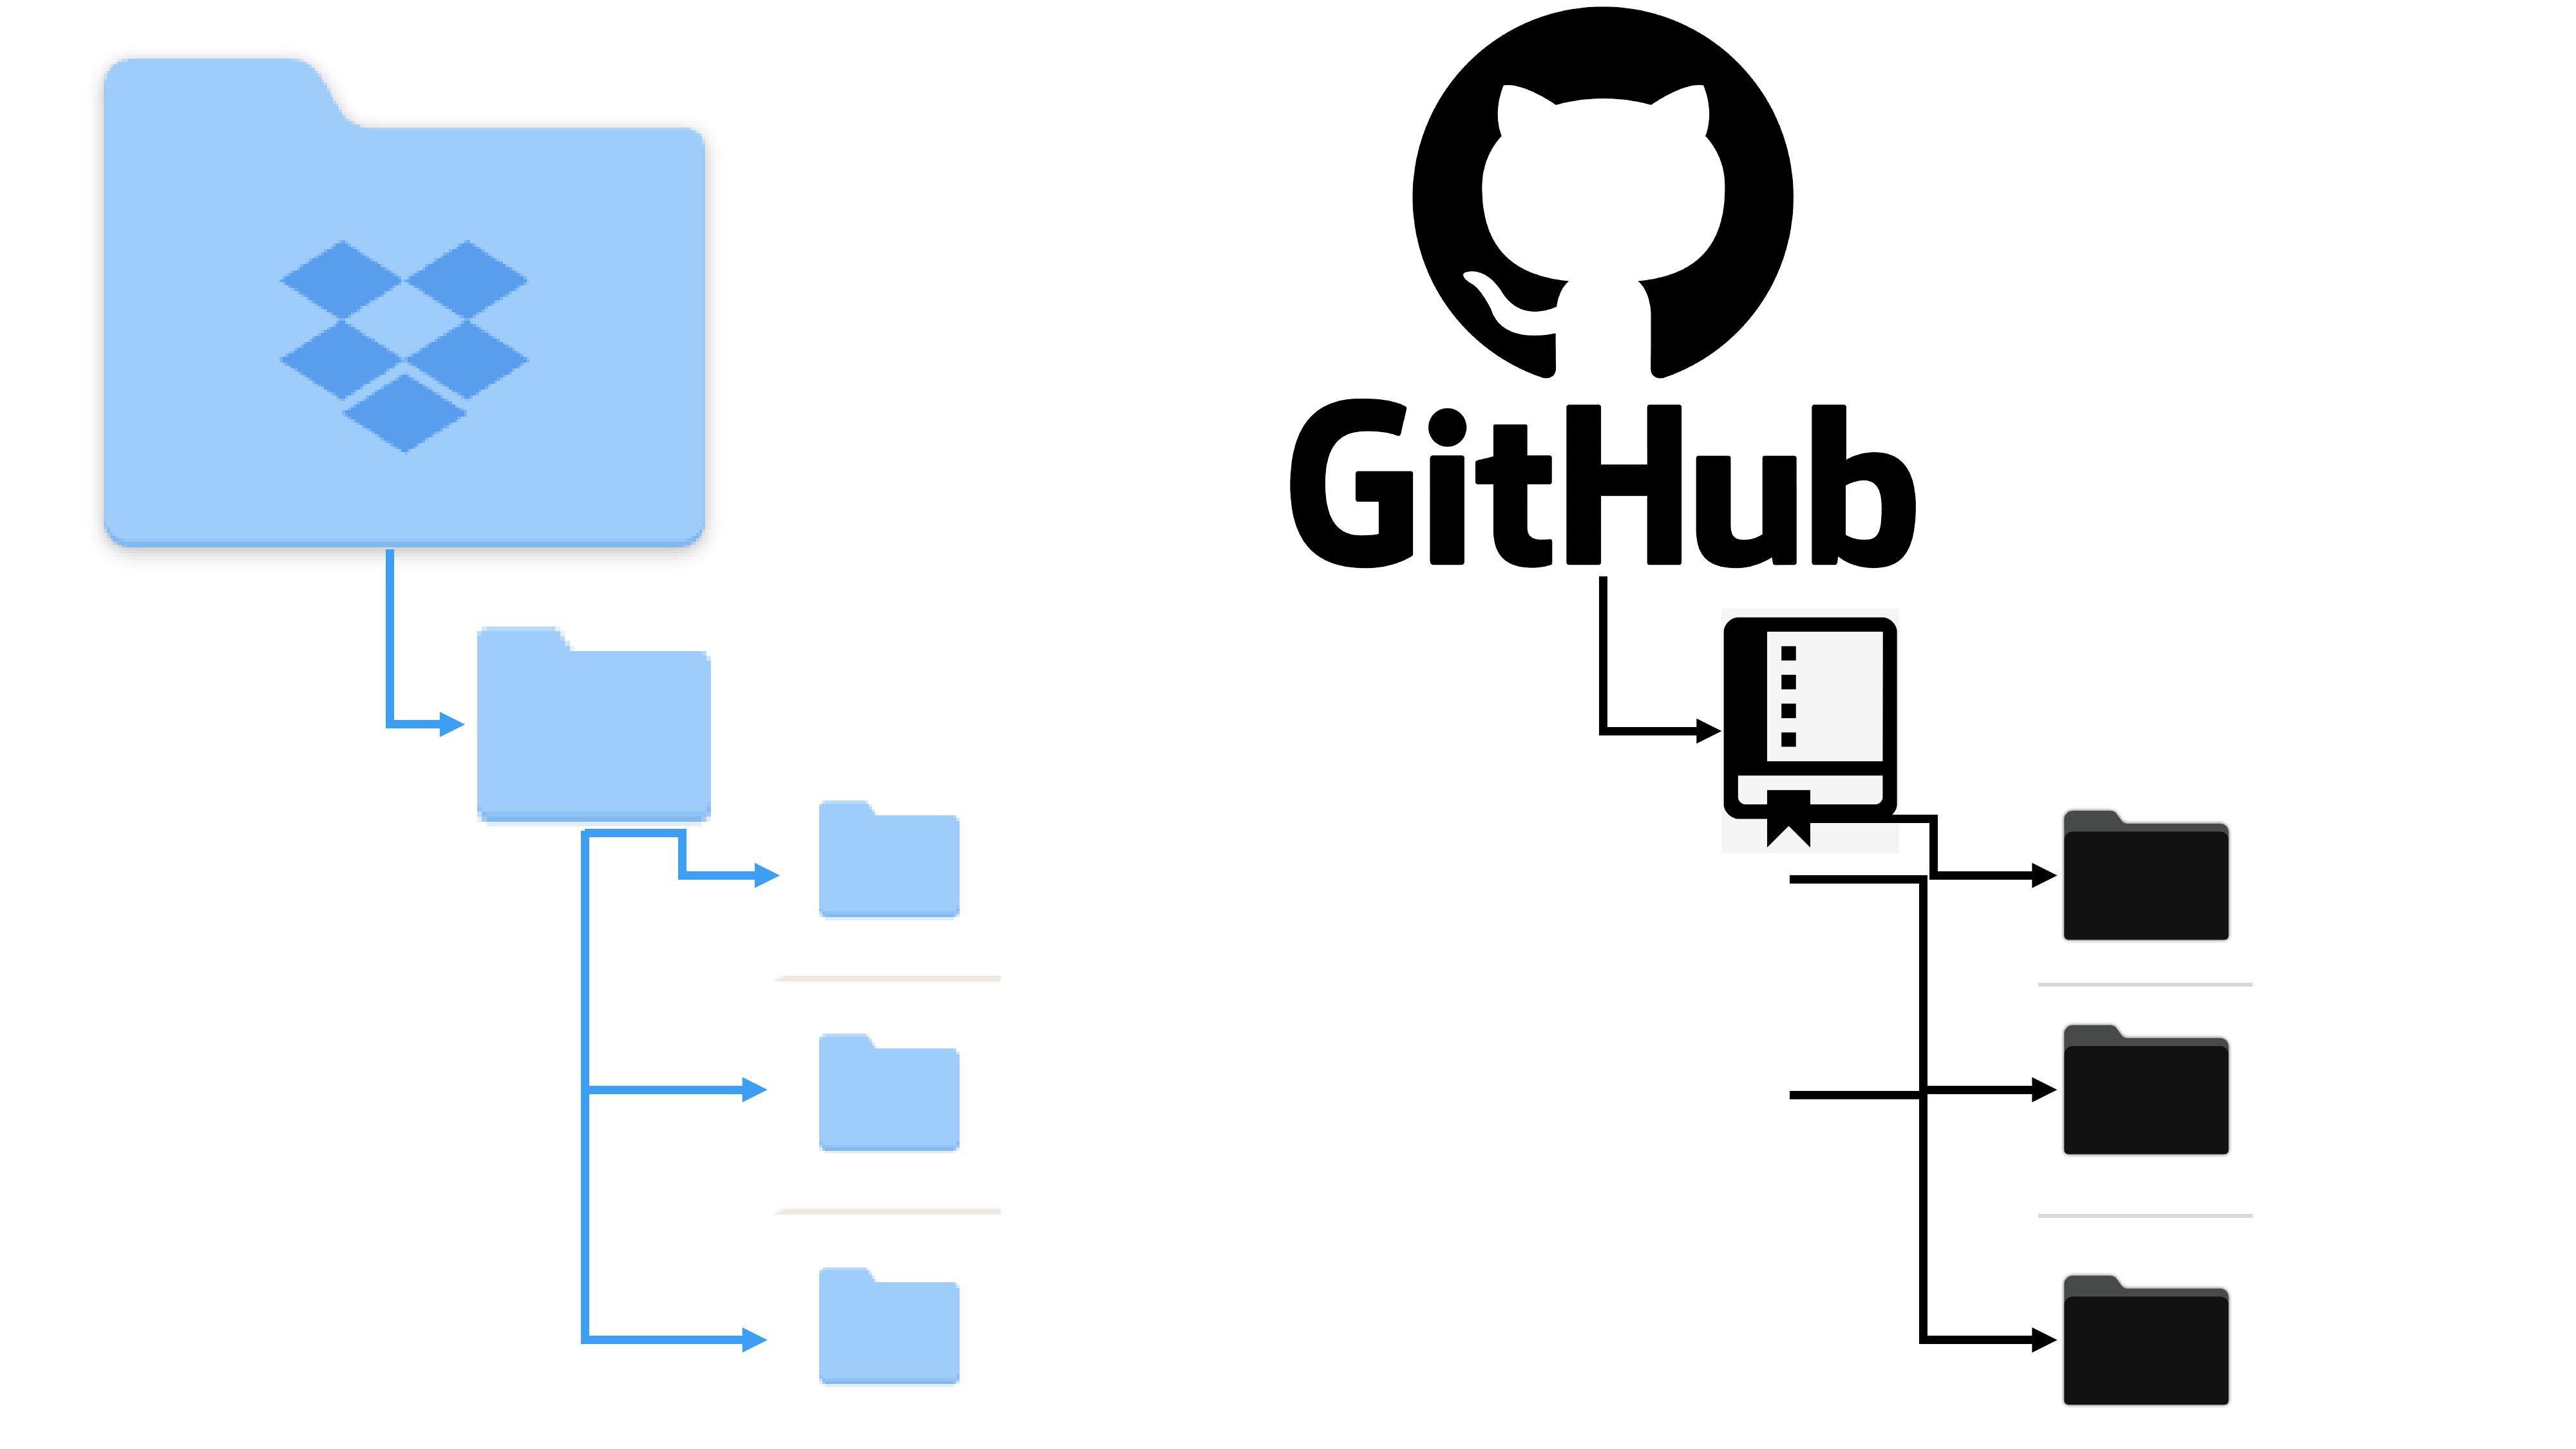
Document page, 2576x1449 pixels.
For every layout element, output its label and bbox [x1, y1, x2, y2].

picture [767, 754, 1001, 1425]
text_box [339, 599, 515, 675]
text_box [546, 1119, 806, 1302]
picture [2057, 786, 2235, 965]
text_box [1810, 819, 2058, 875]
text_box [1790, 1094, 2058, 1340]
picture [1088, 0, 2117, 577]
text_box [546, 869, 806, 1052]
text_box [584, 833, 781, 864]
picture [0, 0, 781, 833]
picture [1721, 609, 1899, 854]
text_box [1584, 594, 1740, 714]
text_box [1790, 879, 2058, 1090]
picture [2057, 1001, 2235, 1179]
picture [2057, 1251, 2235, 1429]
